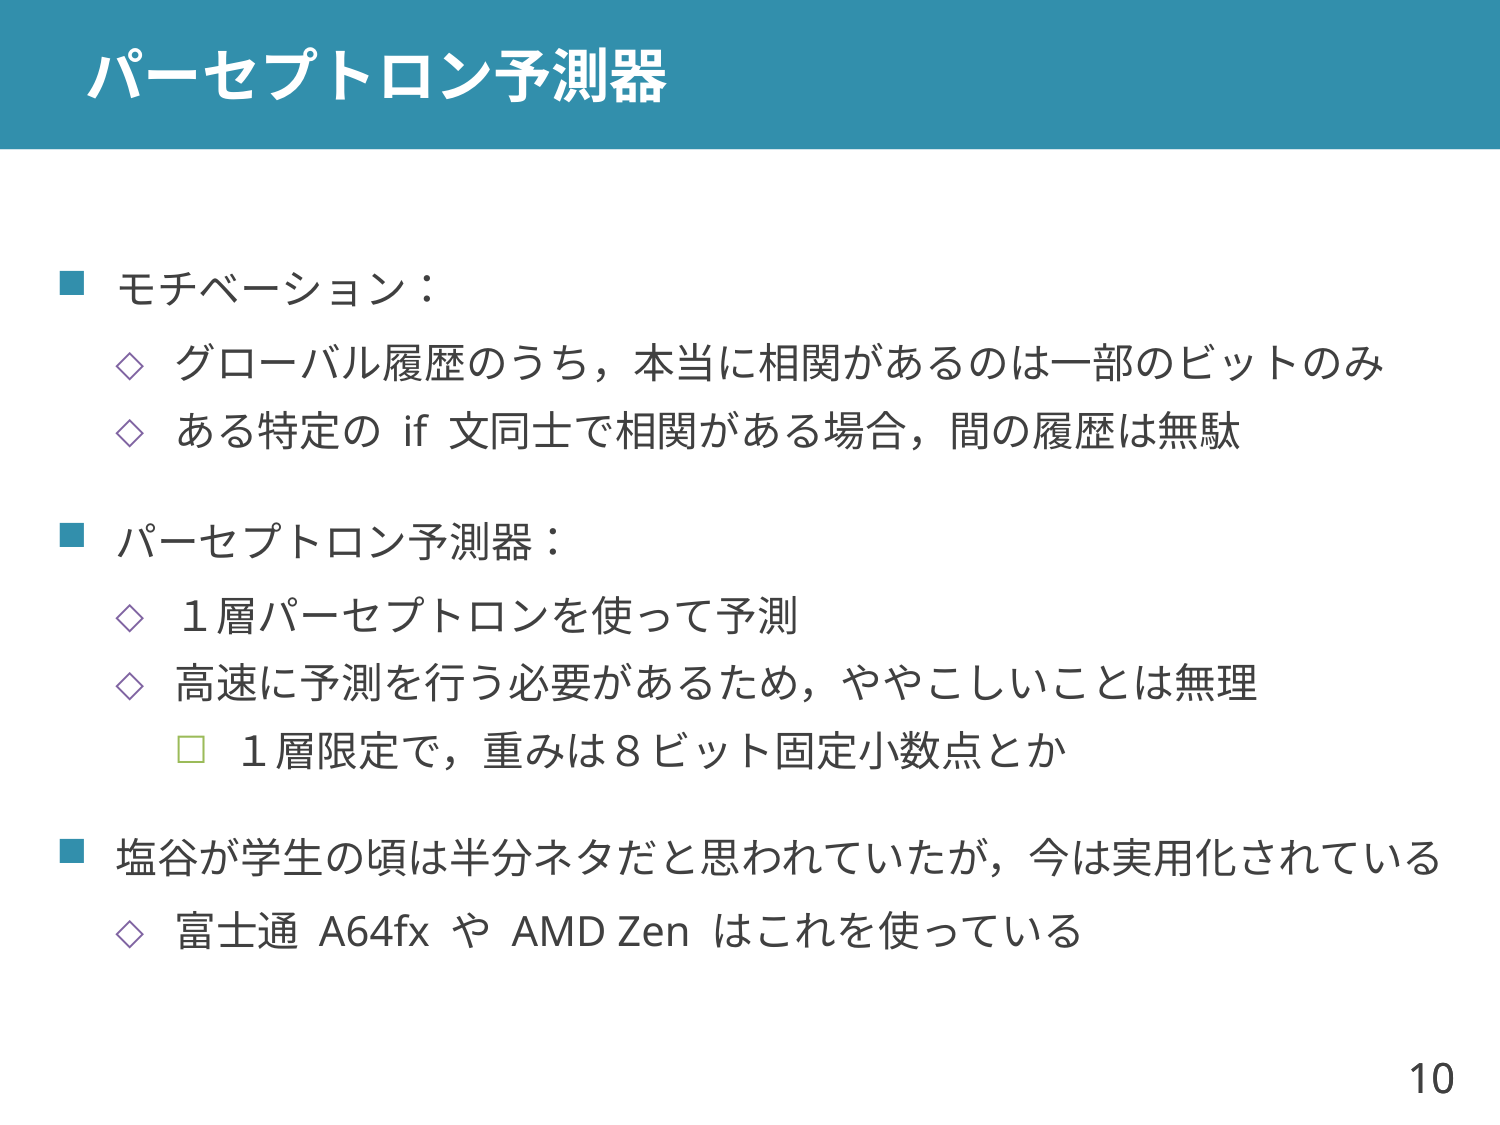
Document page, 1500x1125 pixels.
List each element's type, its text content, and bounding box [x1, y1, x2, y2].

list モチベーション： グローバル履歴のうち，本当に相関があるのは一部のビットのみ ある特定の if 文同士で相関がある場合，間の履歴は無駄 パーセプトロン予測器： １層パーセプトロンを使って予測 高速に予測を行う必要があるため，ややこしいことは無理 １層限定で，重みは８ビット固定小数点とか 塩谷が学生の頃は半分ネタだと思われていたが，今は実用化されている 富士通 A64fx や AMD Zen はこれを使っている [41, 178, 1489, 1036]
title パーセプトロン予測器 [70, 0, 1500, 150]
